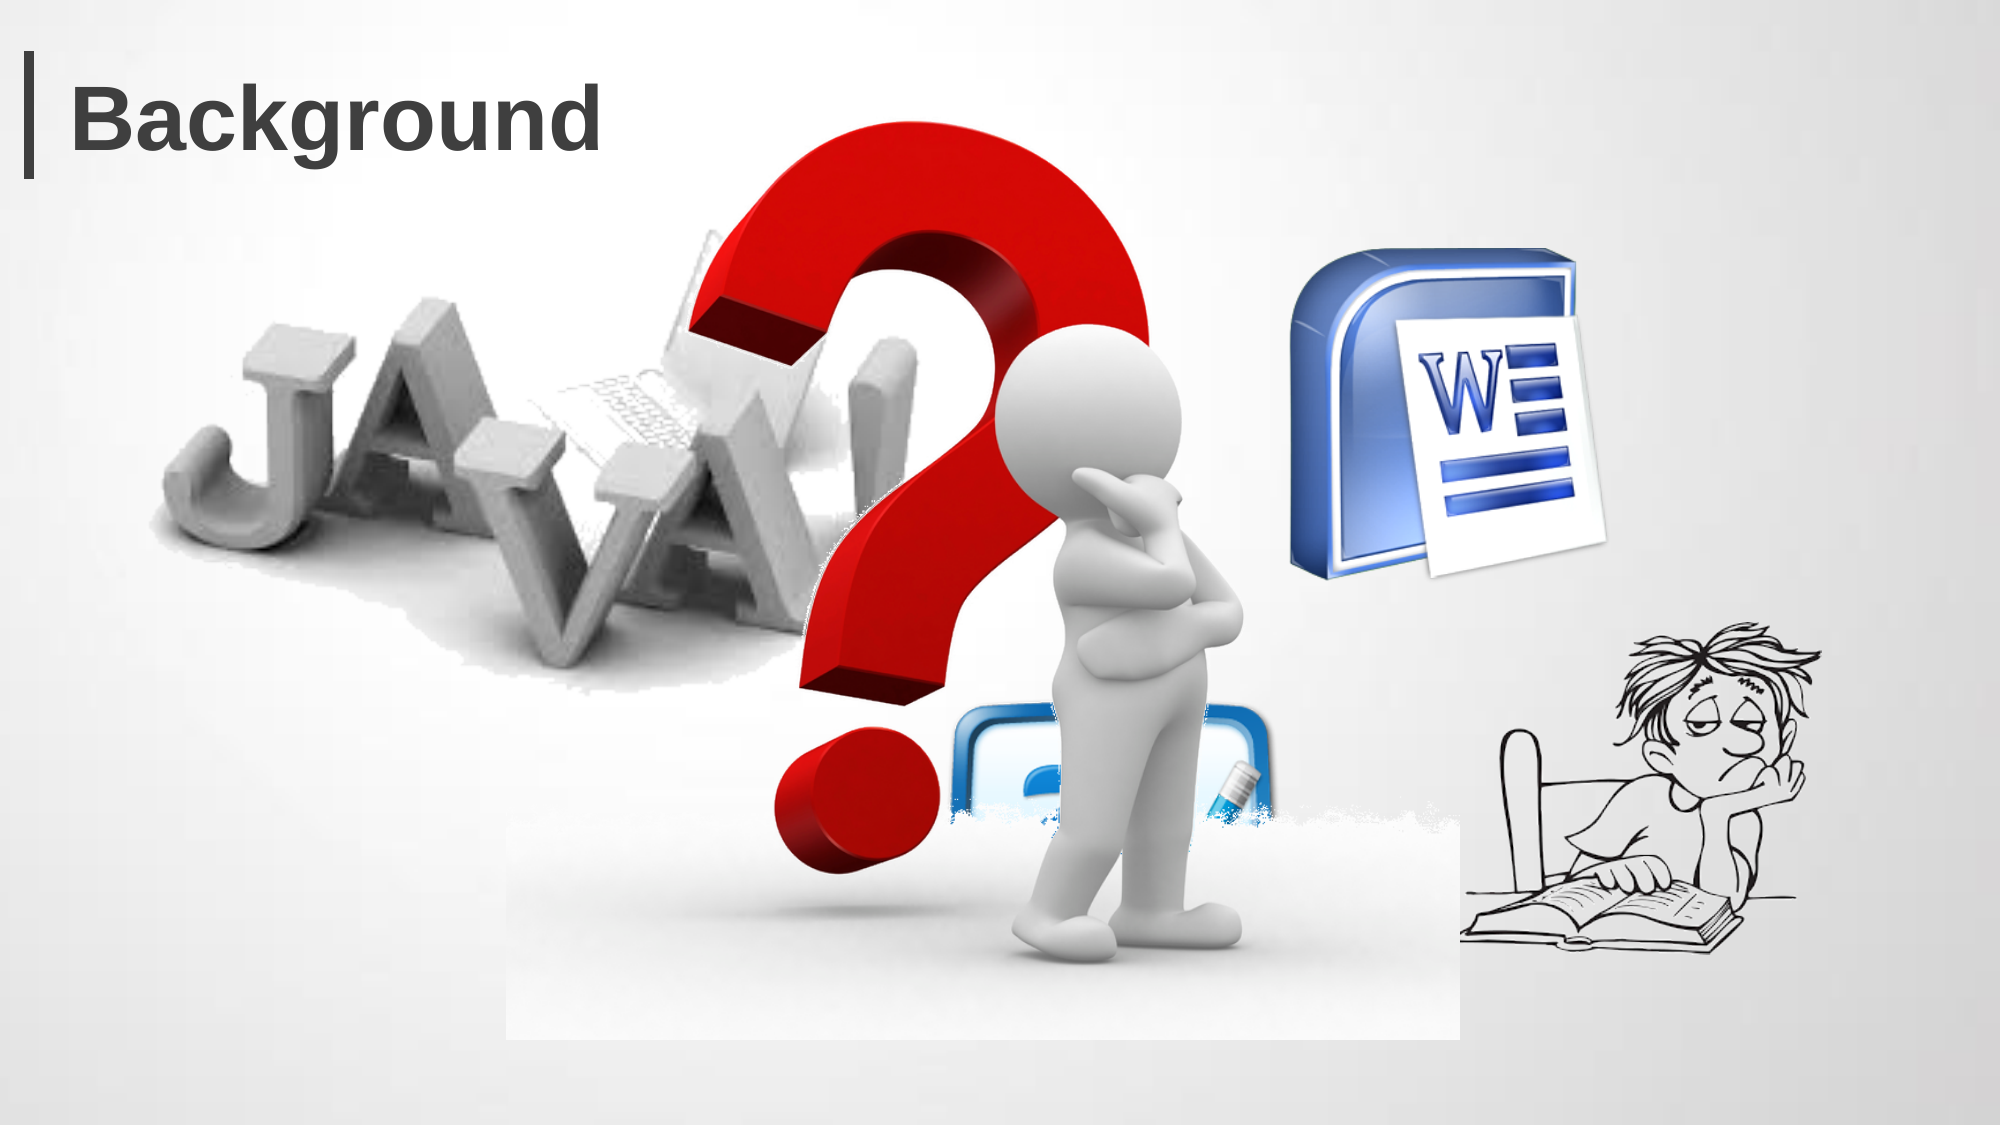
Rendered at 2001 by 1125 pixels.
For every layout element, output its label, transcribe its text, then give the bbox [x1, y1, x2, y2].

picture [0, 0, 2000, 1125]
text_box Background [55, 51, 620, 176]
